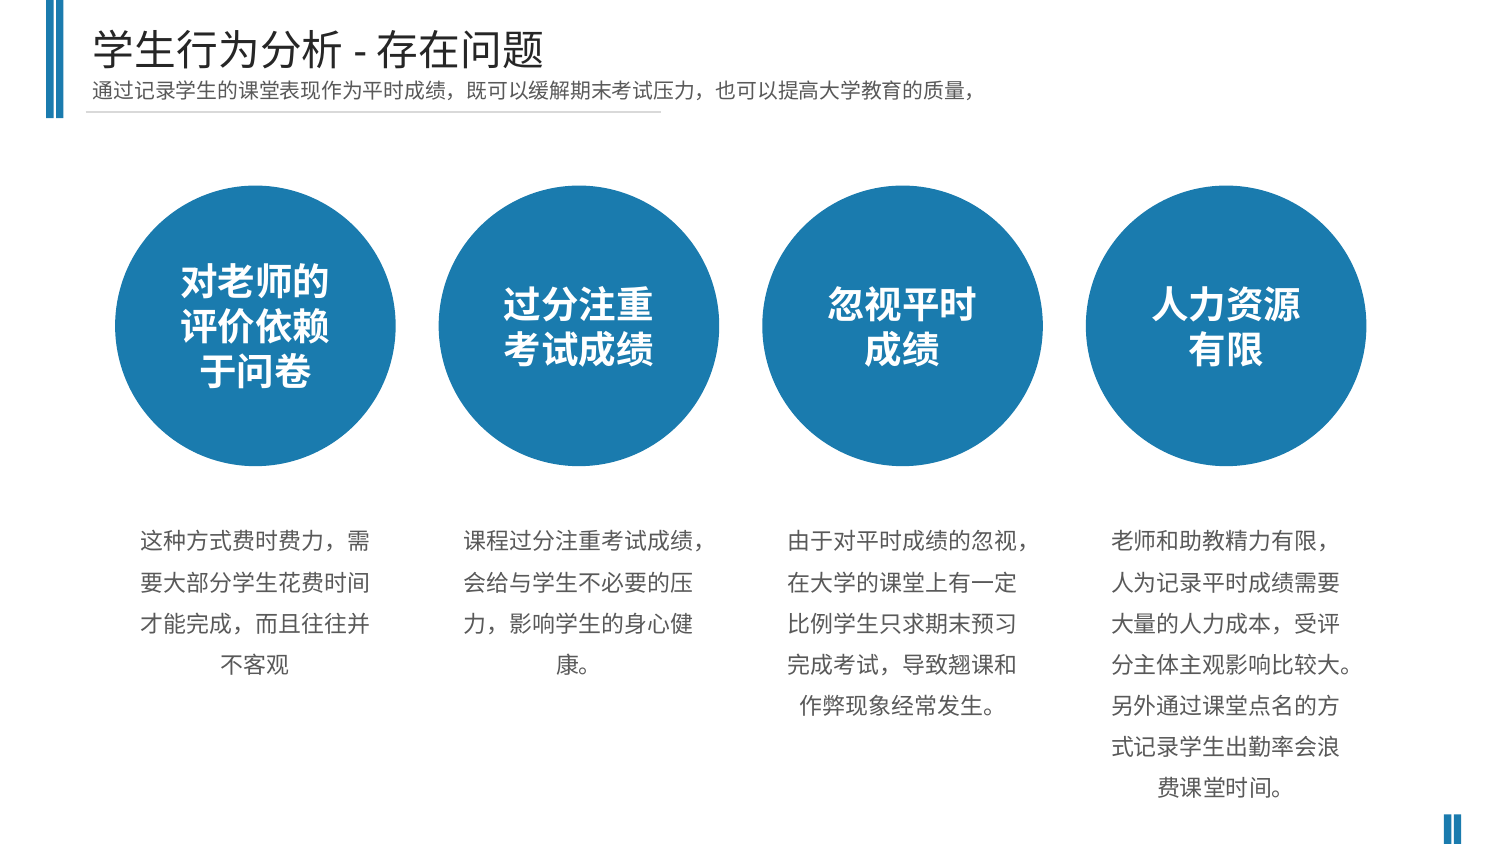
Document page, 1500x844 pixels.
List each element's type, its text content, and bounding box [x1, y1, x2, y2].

text_box 由于对平时成绩的忽视，在大学的课堂上有一定比例学生只求期末预习完成考试，导致翘课和作弊现象经常发生。 [762, 505, 1043, 727]
text_box 学生行为分析-存在问题 [78, 15, 714, 70]
text_box 忽视平时成绩 [760, 183, 1045, 469]
text_box 老师和助教精力有限，人为记录平时成绩需要大量的人力成本，受评分主体主观影响比较大。另外通过课堂点名的方式记录学生出勤率会浪费课堂时间。 [1085, 505, 1367, 809]
text_box 这种方式费时费力，需要大部分学生花费时间才能完成，而且往往并不客观 [115, 505, 396, 686]
text_box 课程过分注重考试成绩，会给与学生不必要的压力，影响学生的身心健康。 [438, 505, 720, 686]
text_box 人力资源有限 [1083, 183, 1369, 469]
text_box 过分注重考试成绩 [436, 183, 722, 469]
text_box 对老师的评价依赖于问卷 [113, 183, 398, 469]
text_box 通过记录学生的课堂表现作为平时成绩，既可以缓解期末考试压力，也可以提高大学教育的质量， [78, 70, 1075, 111]
